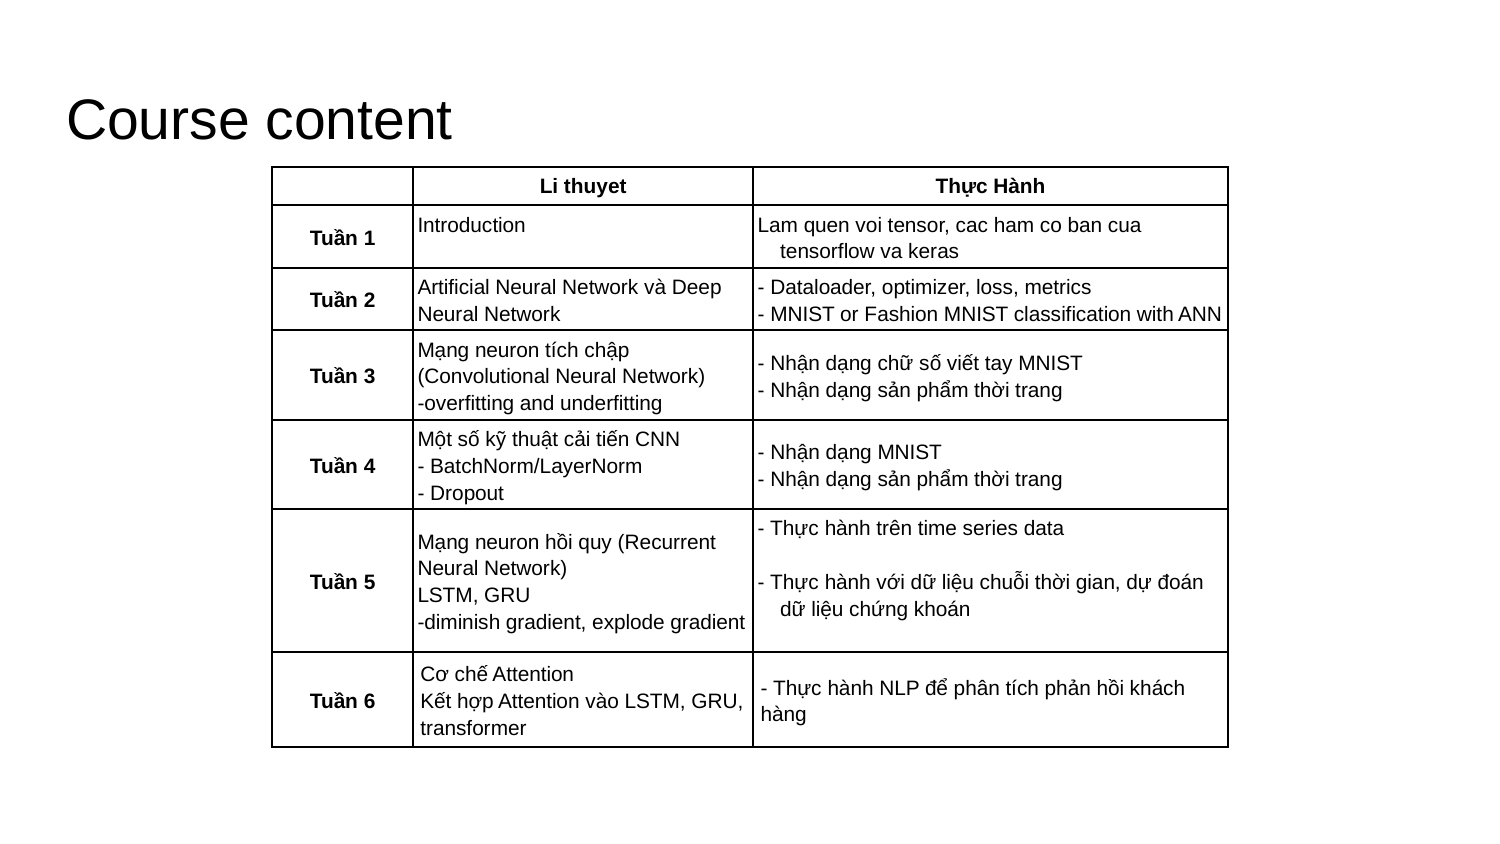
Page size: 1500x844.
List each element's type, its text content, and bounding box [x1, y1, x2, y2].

table_cell - Thực hành NLP để phân tích phản hồi khách hàng [754, 653, 1227, 746]
table_cell Tuần 6 [273, 653, 412, 746]
table_cell Tuần 1 [273, 206, 412, 267]
table_cell Tuần 2 [273, 269, 412, 329]
table_cell - Nhận dạng chữ số viết tay MNIST - Nhận dạng sản phẩm thời trang [754, 331, 1227, 419]
table_cell Tuần 5 [273, 510, 412, 651]
table_cell Artificial Neural Network và Deep Neural Network [414, 269, 752, 329]
table_cell Introduction [414, 206, 752, 267]
table_header Thực Hành [754, 168, 1227, 204]
table_cell Tuần 4 [273, 421, 412, 508]
table_cell Lam quen voi tensor, cac ham co ban cua tensorflow va keras [754, 206, 1227, 267]
table_cell Một số kỹ thuật cải tiến CNN - BatchNorm/LayerNorm - Dropout [414, 421, 752, 508]
title Course content [51, 72, 1449, 167]
table_cell Tuần 3 [273, 331, 412, 419]
table_cell - Thực hành trên time series data - Thực hành với dữ liệu chuỗi thời gian, dự đoán dữ liệu chứng khoán [754, 510, 1227, 651]
table_cell - Dataloader, optimizer, loss, metrics - MNIST or Fashion MNIST classification with ANN [754, 269, 1227, 329]
table_header [273, 168, 412, 204]
table_cell - Nhận dạng MNIST - Nhận dạng sản phẩm thời trang [754, 421, 1227, 508]
table_header Li thuyet [414, 168, 752, 204]
table_cell Mạng neuron tích chập (Convolutional Neural Network) -overfitting and underfitting [414, 331, 752, 419]
table_cell Mạng neuron hồi quy (Recurrent Neural Network) LSTM, GRU -diminish gradient, explode gradient [414, 510, 752, 651]
table_cell Cơ chế Attention Kết hợp Attention vào LSTM, GRU, transformer [414, 653, 752, 746]
